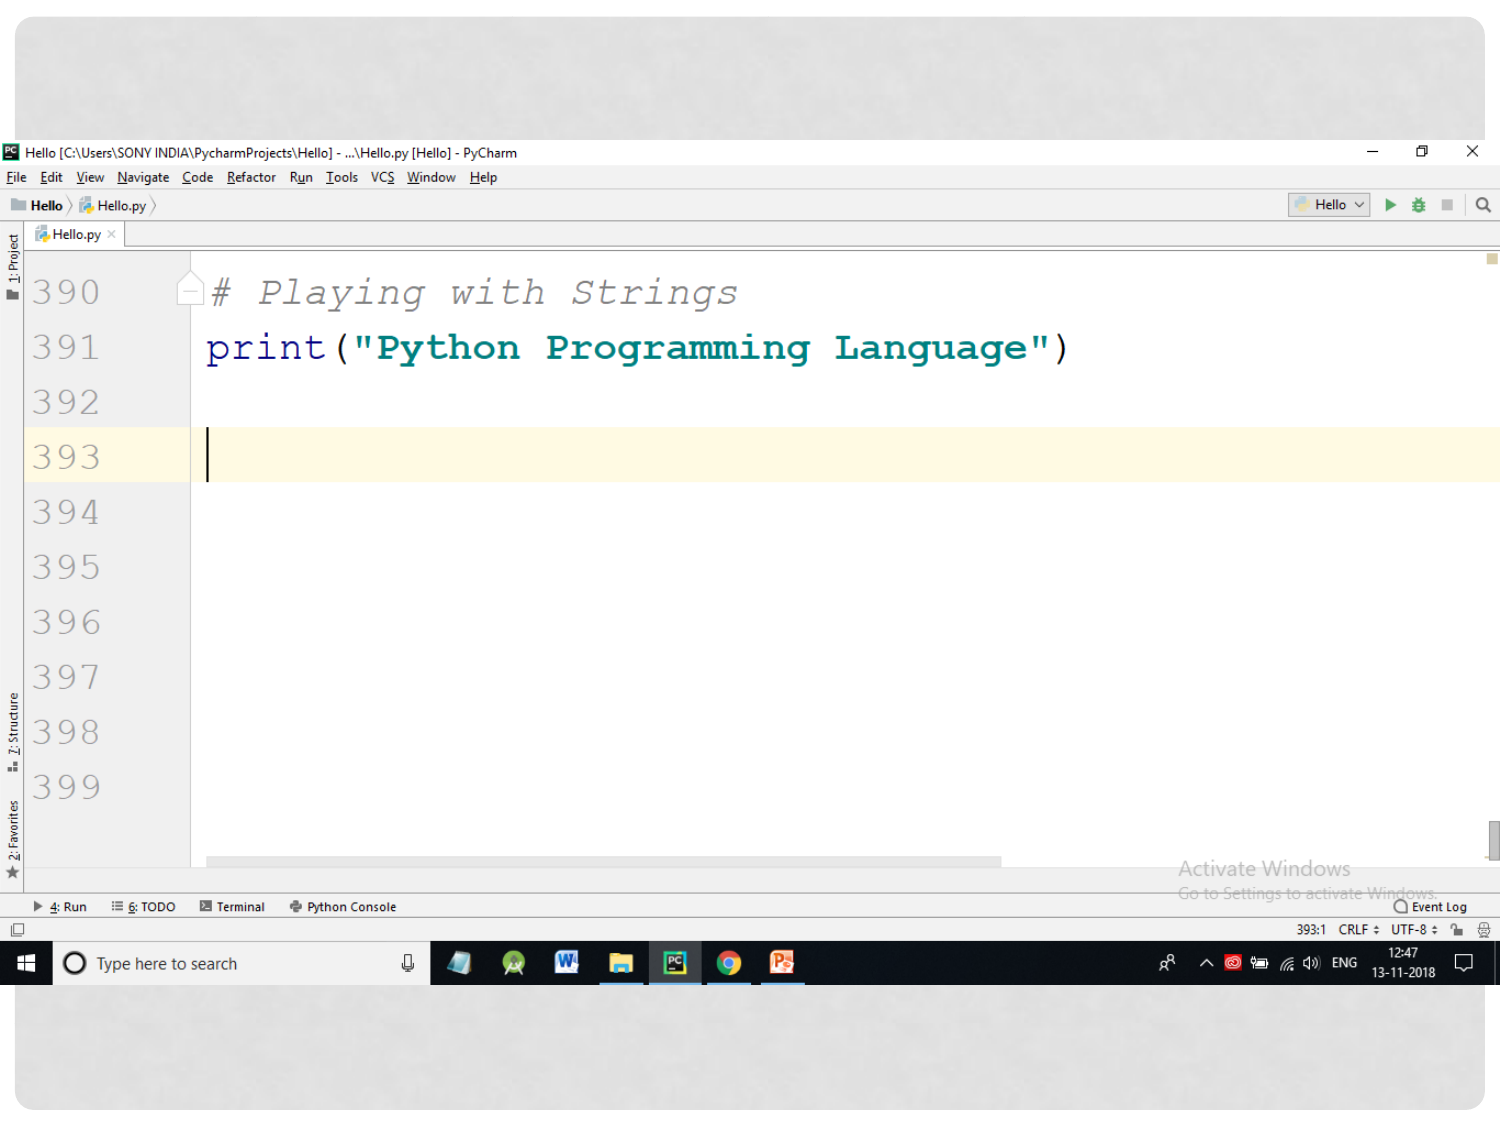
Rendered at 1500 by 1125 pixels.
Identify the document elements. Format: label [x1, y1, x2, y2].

picture [0, 140, 1500, 985]
